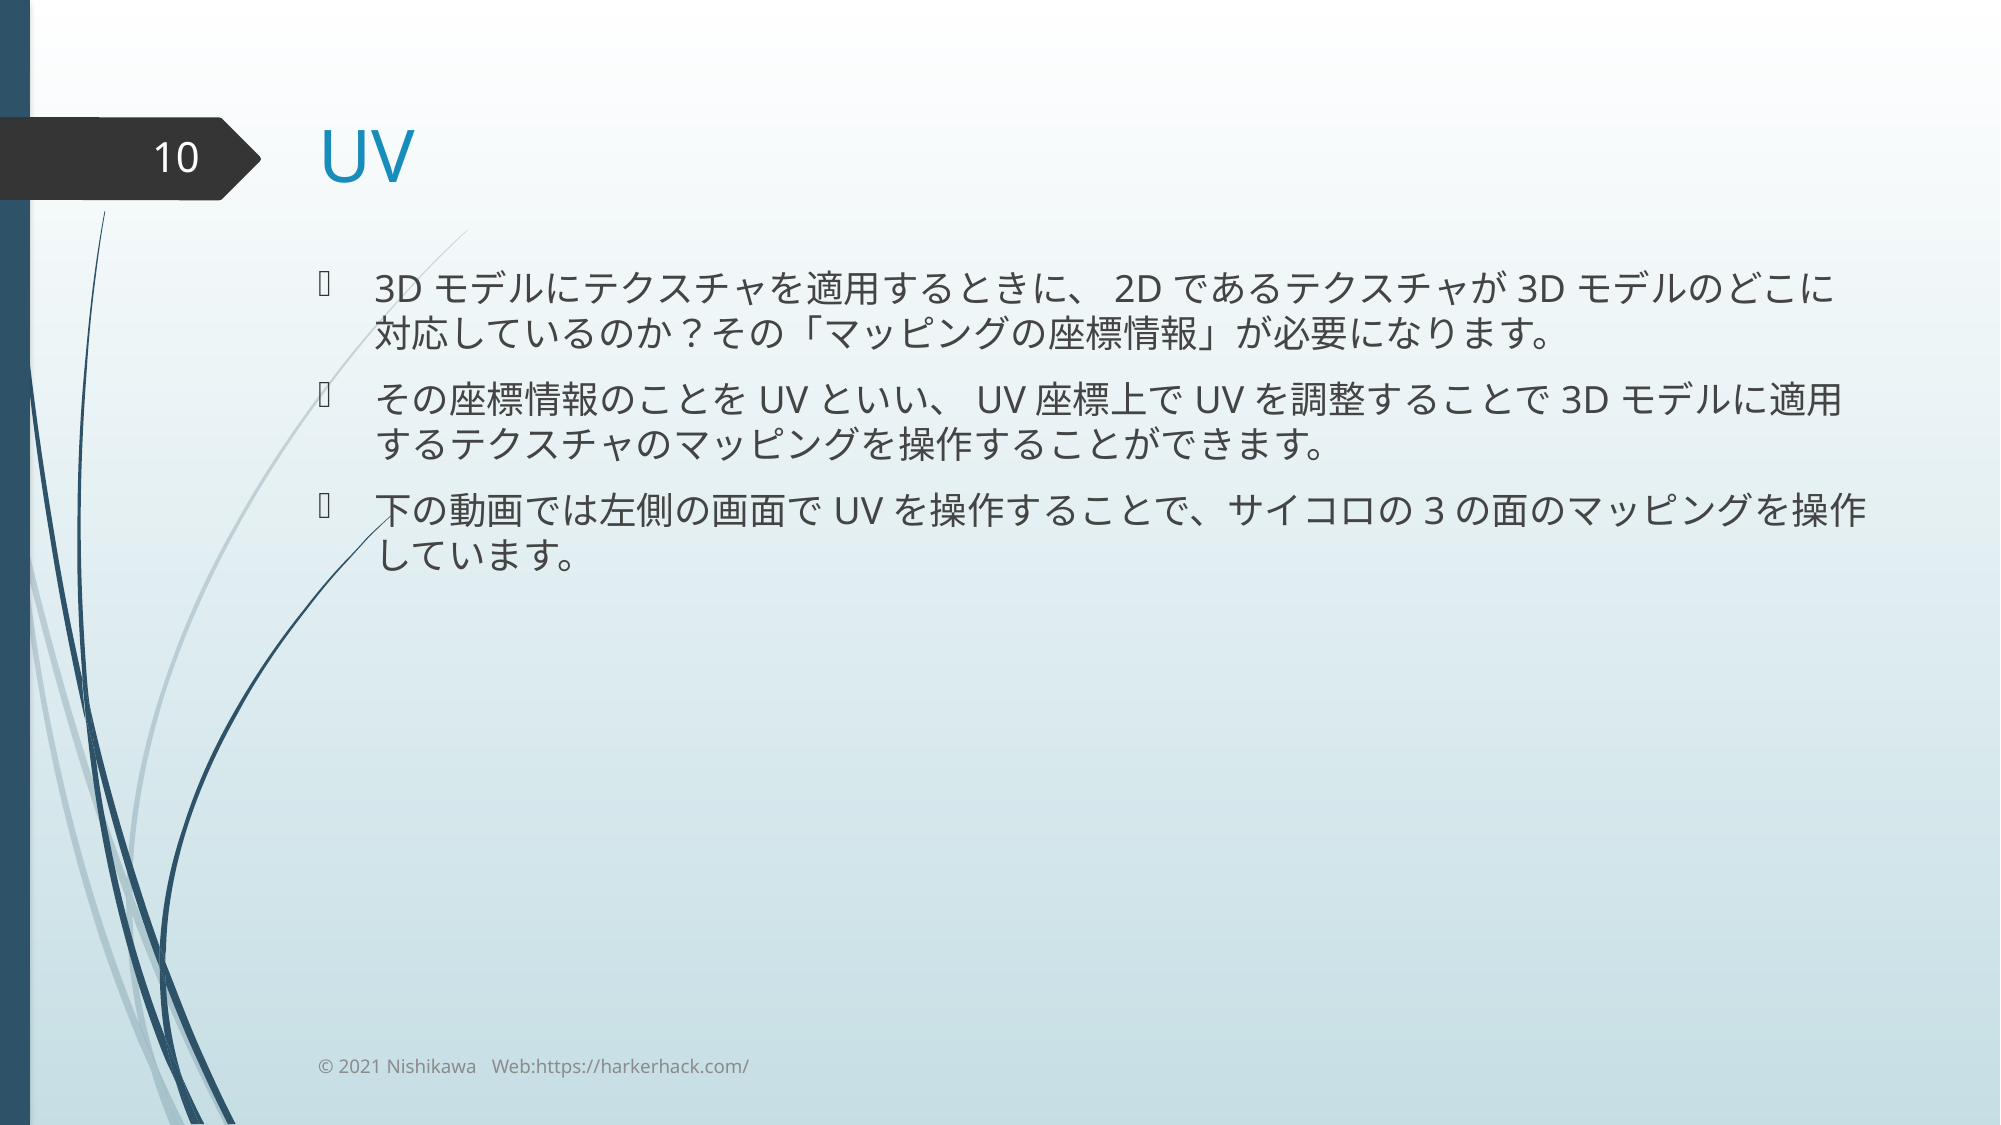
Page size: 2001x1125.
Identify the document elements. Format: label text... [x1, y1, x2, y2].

title UV [303, 102, 1888, 205]
footer © 2021 Nishikawa Web:https://harkerhack.com/ [303, 1036, 1675, 1096]
slide_number 10 [87, 129, 216, 190]
list 3Dモデルにテクスチャを適用するときに、2Dであるテクスチャが3Dモデルのどこに対応しているのか？その「マッピングの座標情報」が必要になります。 その座標情報のことをUVといい、UV座標上でUVを調整することで3Dモデルに適用するテクスチャのマッピングを操作することができます。 下の動画では左側の画面でUVを操作することで、サイコロの3の面のマッピングを操作しています。 [303, 257, 1888, 970]
